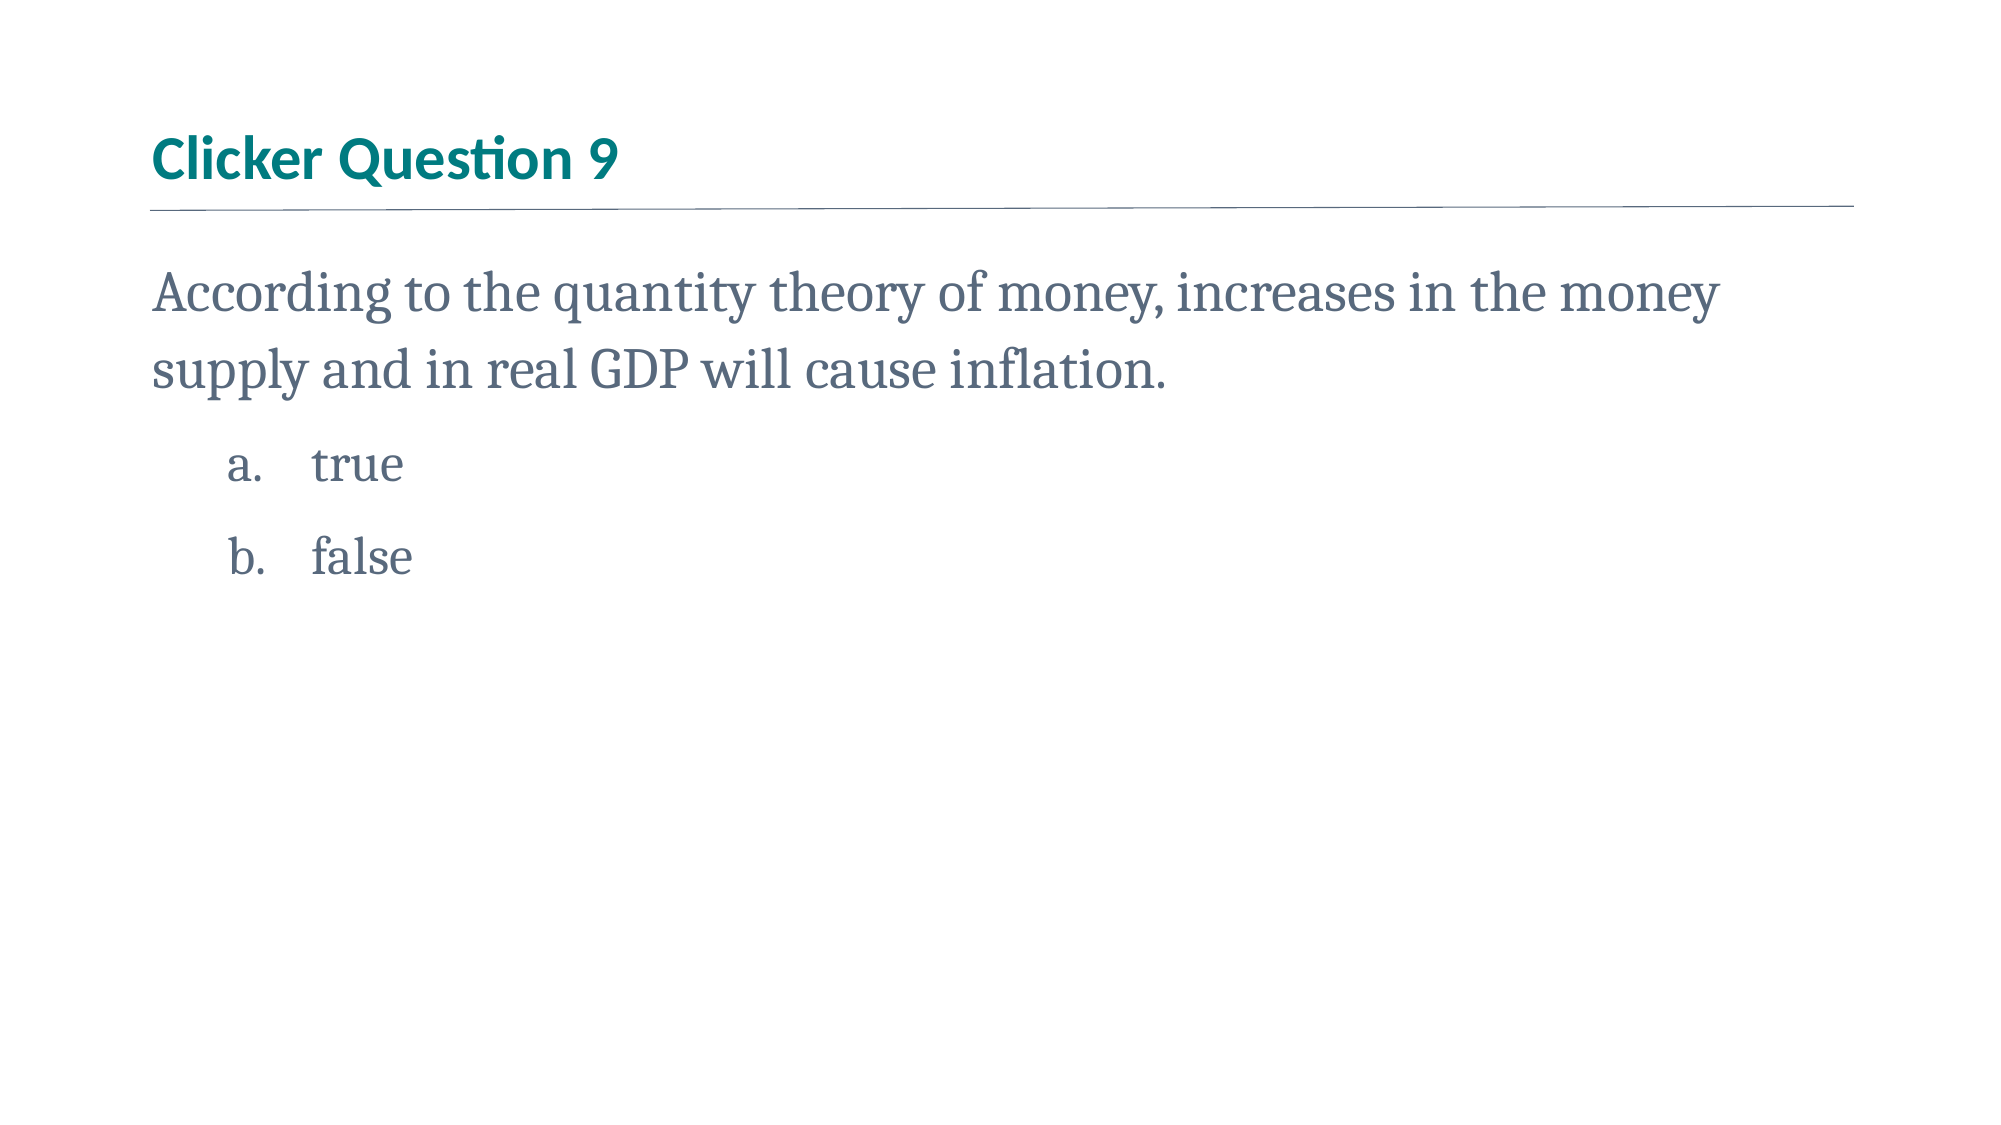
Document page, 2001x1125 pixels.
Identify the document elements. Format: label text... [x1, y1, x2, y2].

title Clicker Question 9 [137, 107, 1863, 211]
list According to the quantity theory of money, increases in the money supply and in real GDP will cause inflation. true false [137, 238, 1863, 1020]
